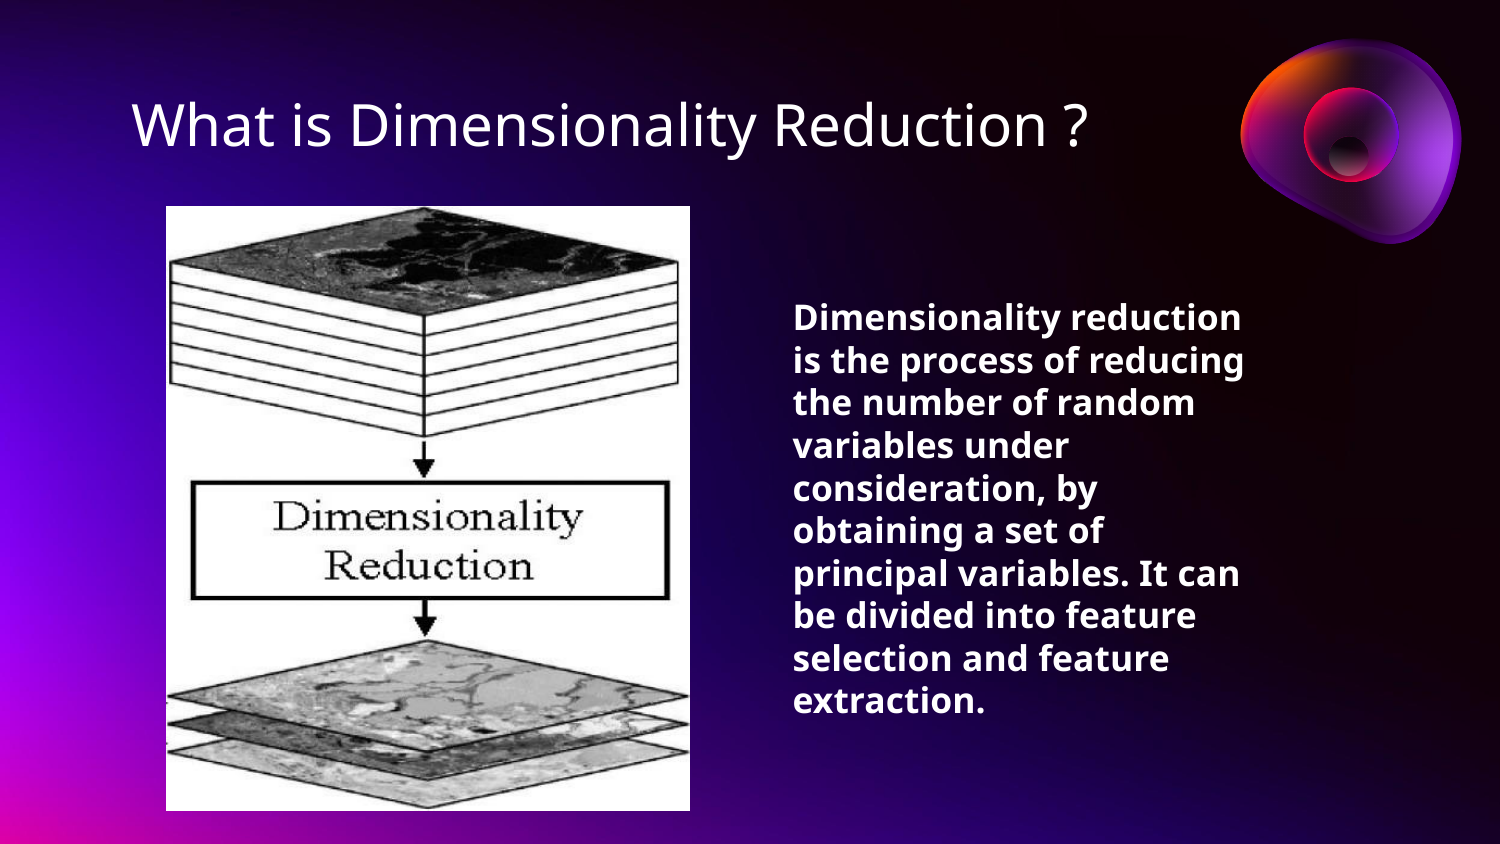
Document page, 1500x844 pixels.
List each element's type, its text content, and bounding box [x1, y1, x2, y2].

text_box Dimensionality reduction is the process of reducing the number of random variables under consideration, by obtaining a set of principal variables. It can be divided into feature selection and feature extraction. [777, 280, 1270, 736]
text_box [166, 184, 1300, 256]
title What is Dimensionality Reduction ? [116, 72, 1384, 161]
picture [0, 0, 1500, 844]
